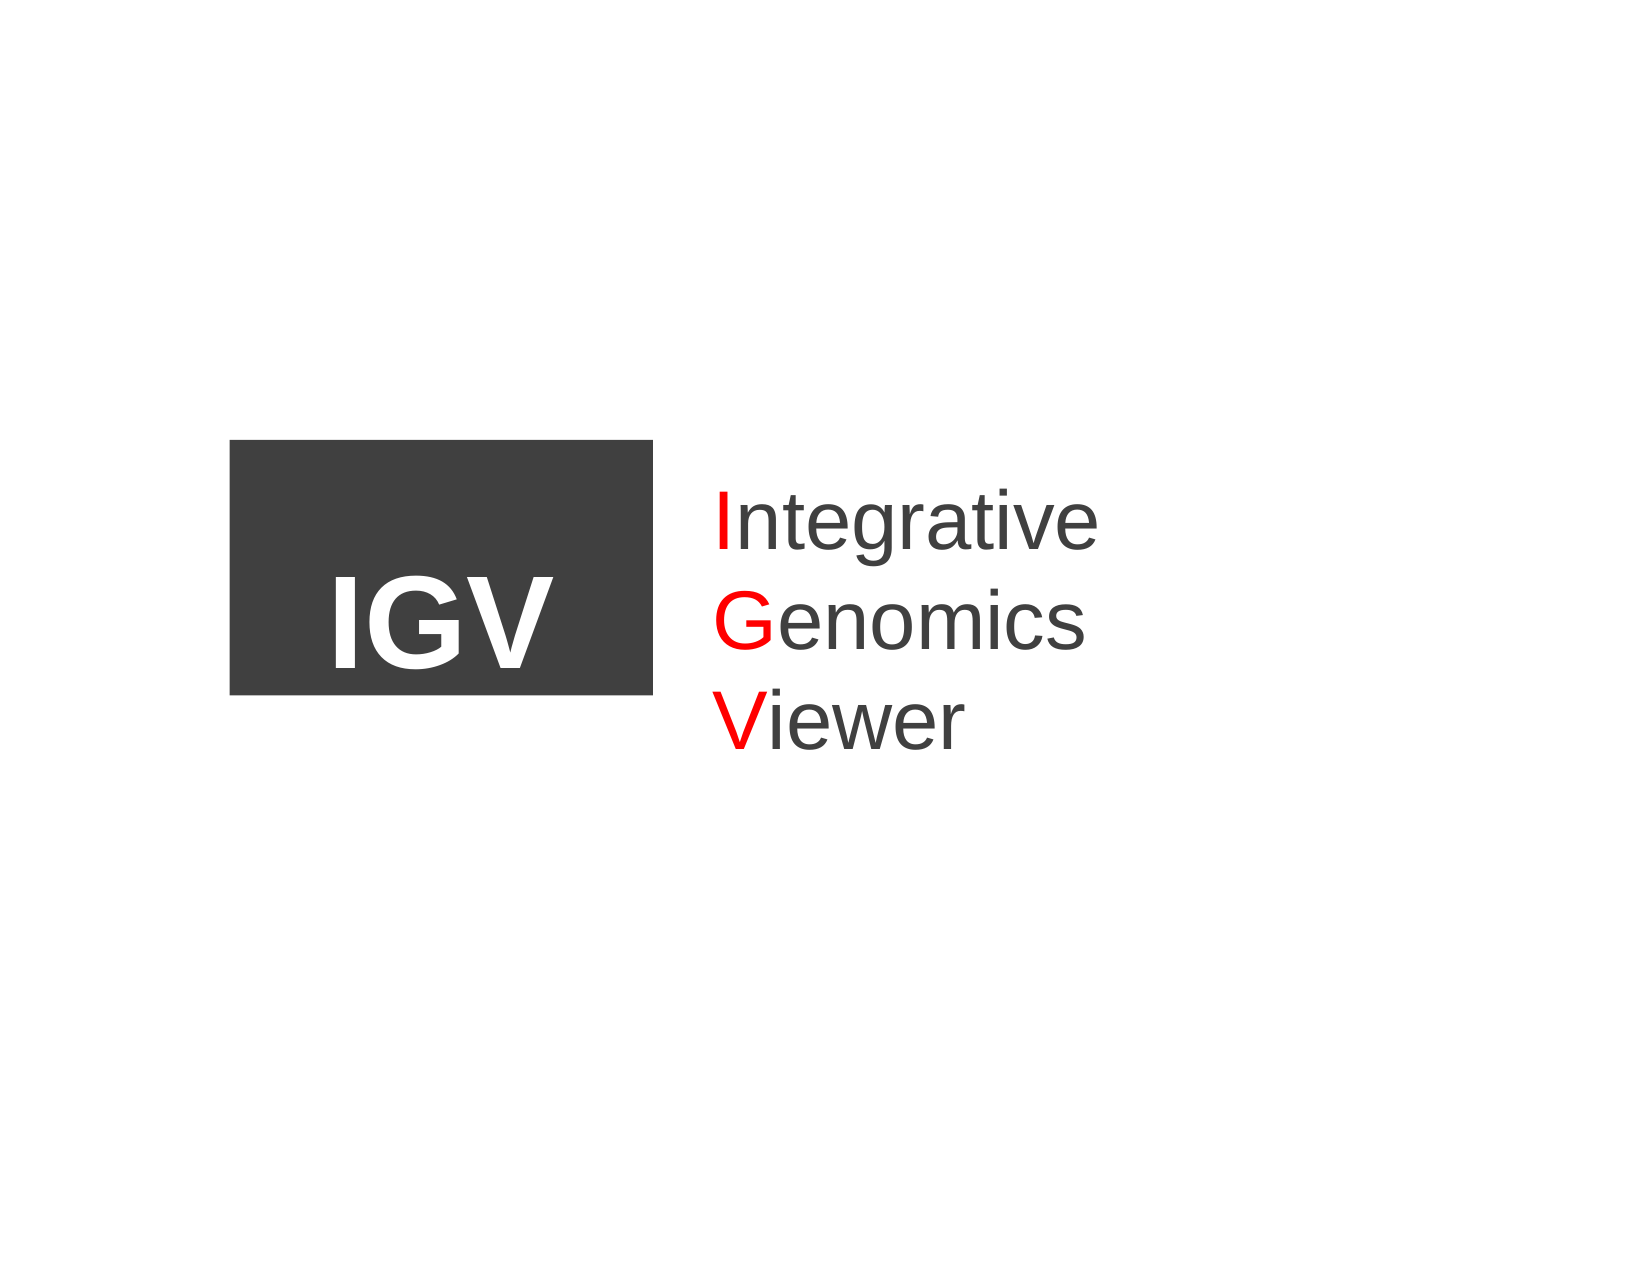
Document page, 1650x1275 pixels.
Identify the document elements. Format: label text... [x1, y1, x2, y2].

list Integrative Genomics Viewer [712, 463, 1403, 1191]
text_box IGV [229, 439, 653, 696]
